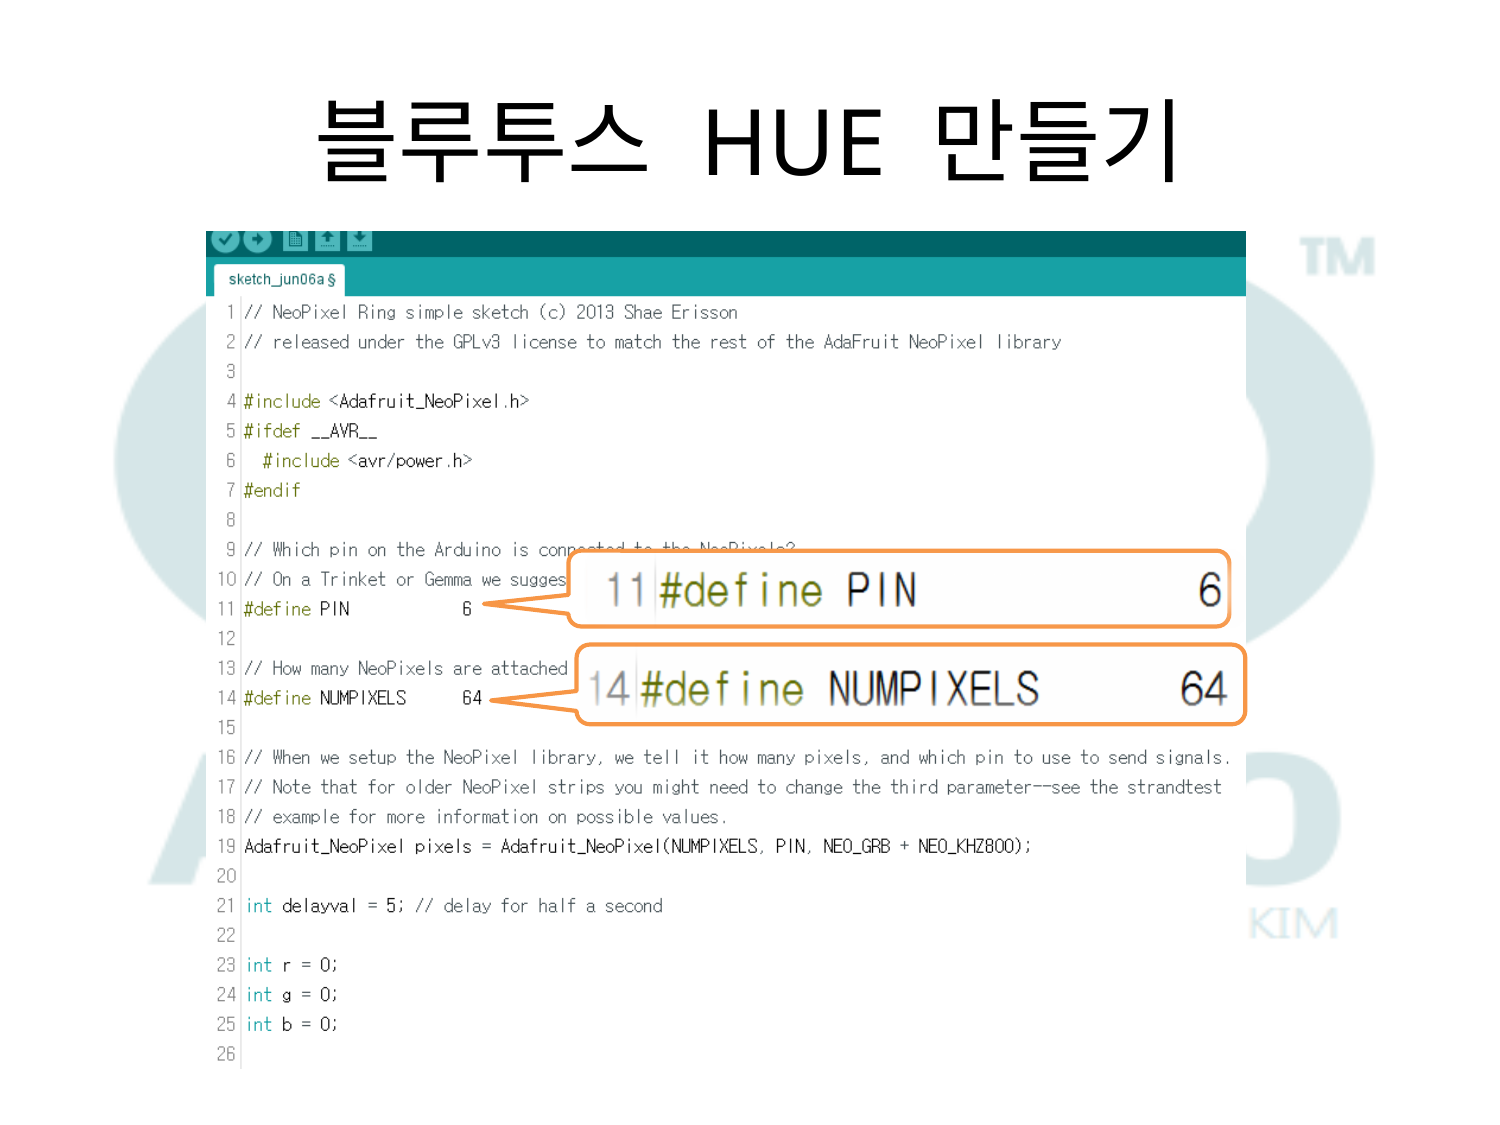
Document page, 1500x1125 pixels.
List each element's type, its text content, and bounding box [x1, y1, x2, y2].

picture [206, 231, 1246, 1070]
title 블루투스 HUE 만들기 [75, 45, 1425, 233]
